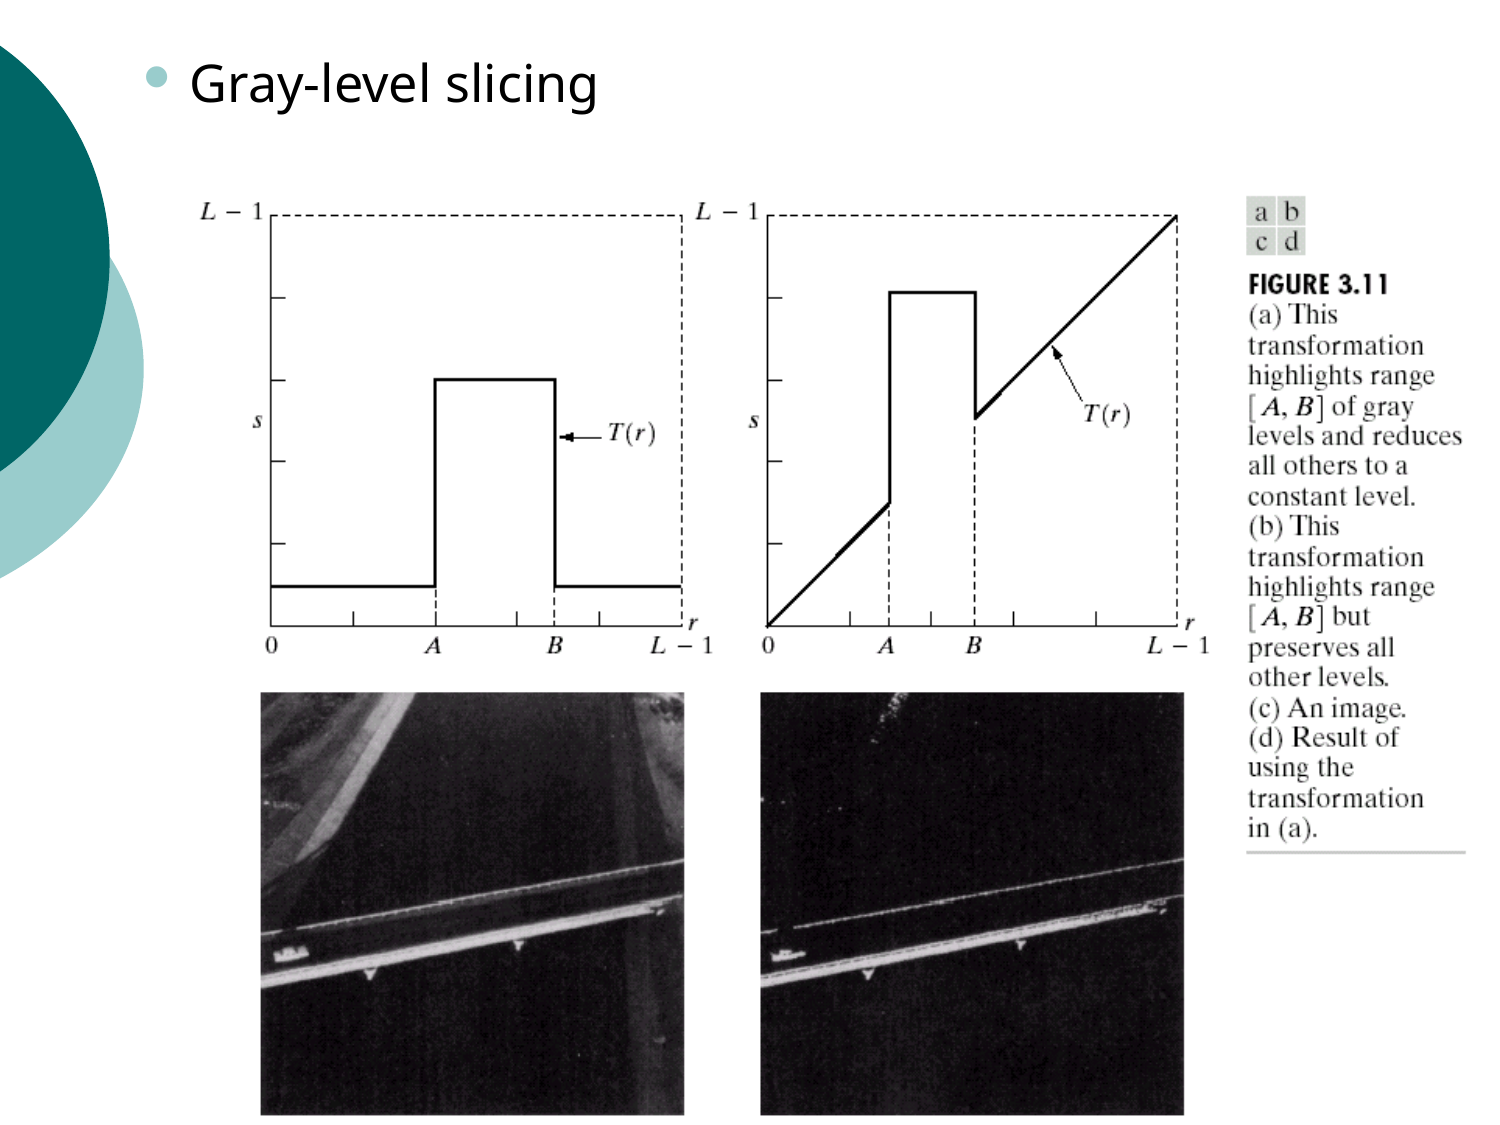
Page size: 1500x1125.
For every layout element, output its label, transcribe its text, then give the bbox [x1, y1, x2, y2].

list Gray-level slicing [52, 42, 780, 141]
picture [194, 186, 1477, 1125]
